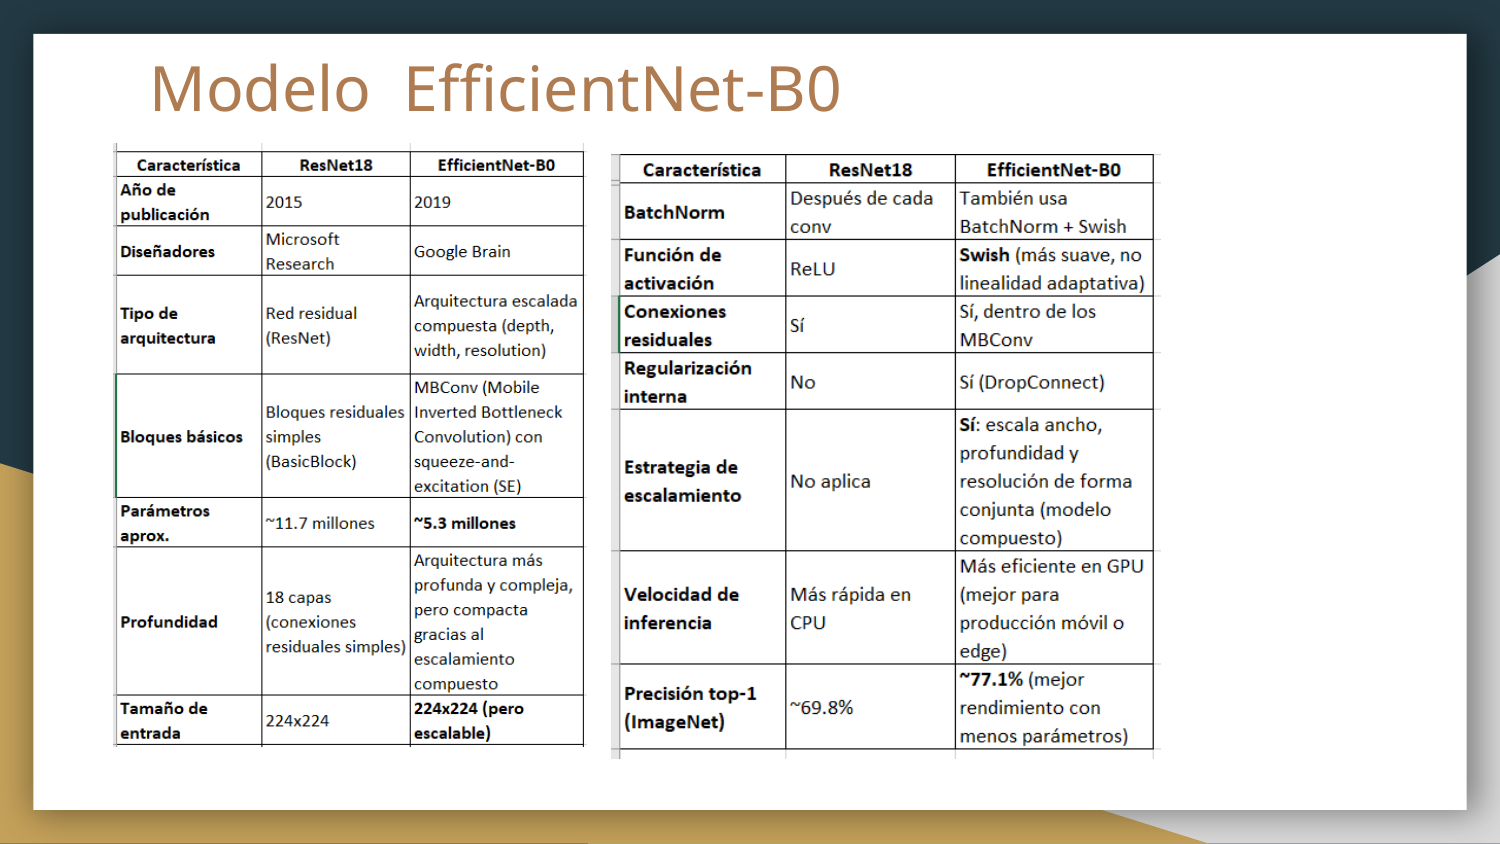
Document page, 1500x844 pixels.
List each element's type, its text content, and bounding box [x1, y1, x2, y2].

picture [113, 143, 587, 748]
picture [611, 154, 1161, 759]
title Modelo EfficientNet-B0 [134, 33, 1366, 191]
